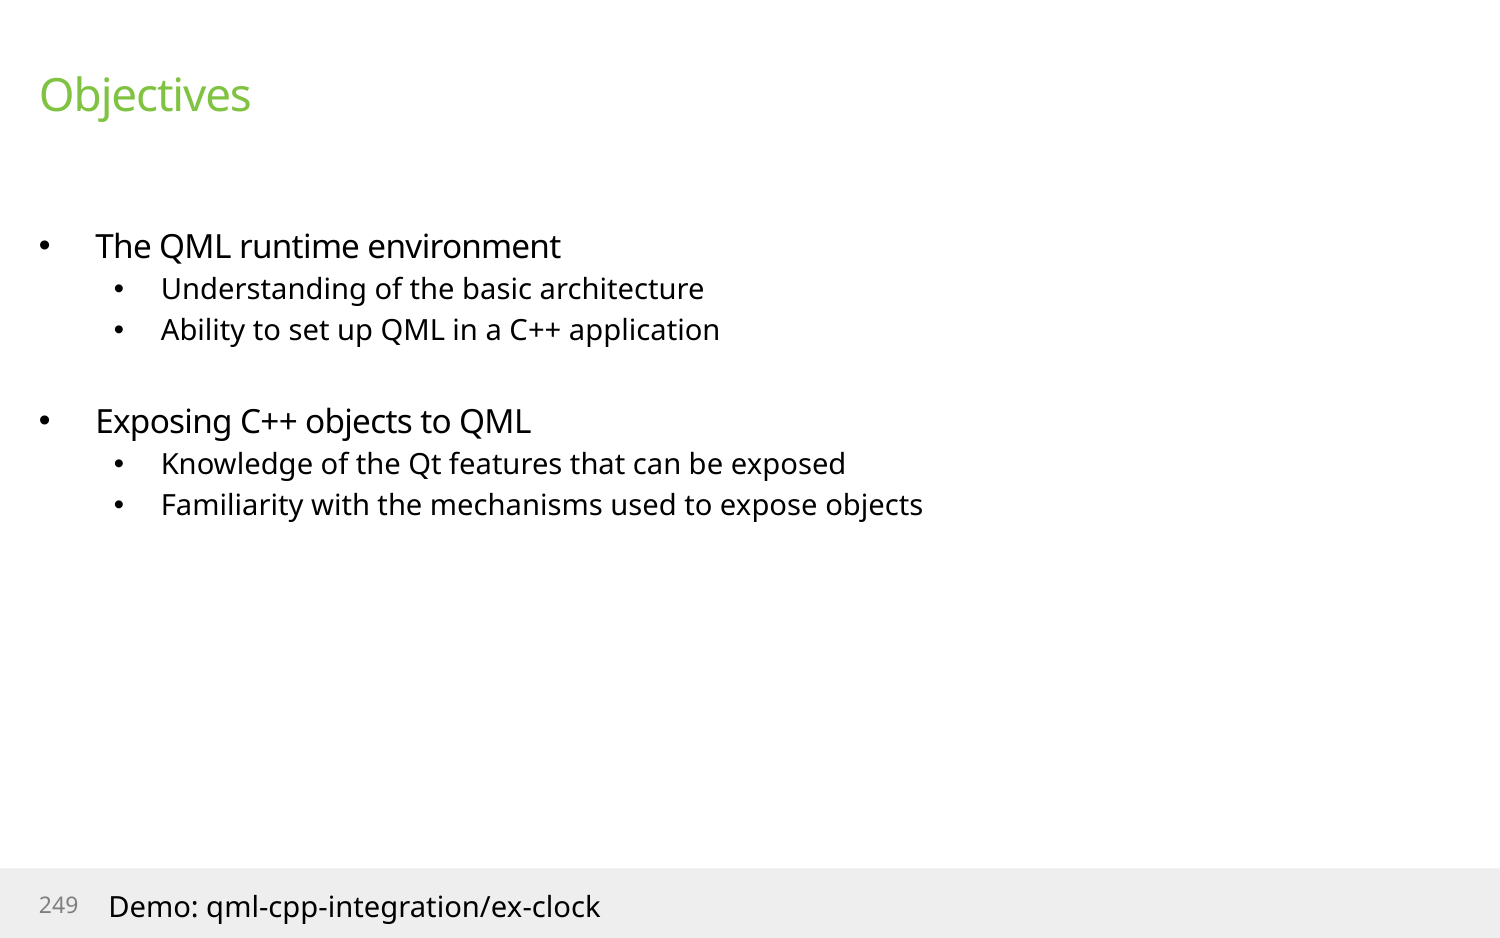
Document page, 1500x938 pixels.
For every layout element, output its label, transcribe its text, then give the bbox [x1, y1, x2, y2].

slide_number 249 [39, 892, 93, 921]
title Objectives [39, 66, 1052, 196]
text_box Demo: qml-cpp-integration/ex-clock [93, 887, 1315, 931]
list The QML runtime environment Understanding of the basic architecture Ability to set up QML in a C++ application Exposing C++ objects to QML Knowledge of the Qt features that can be exposed Familiarity with the mechanisms used to expose objects [39, 224, 1272, 846]
